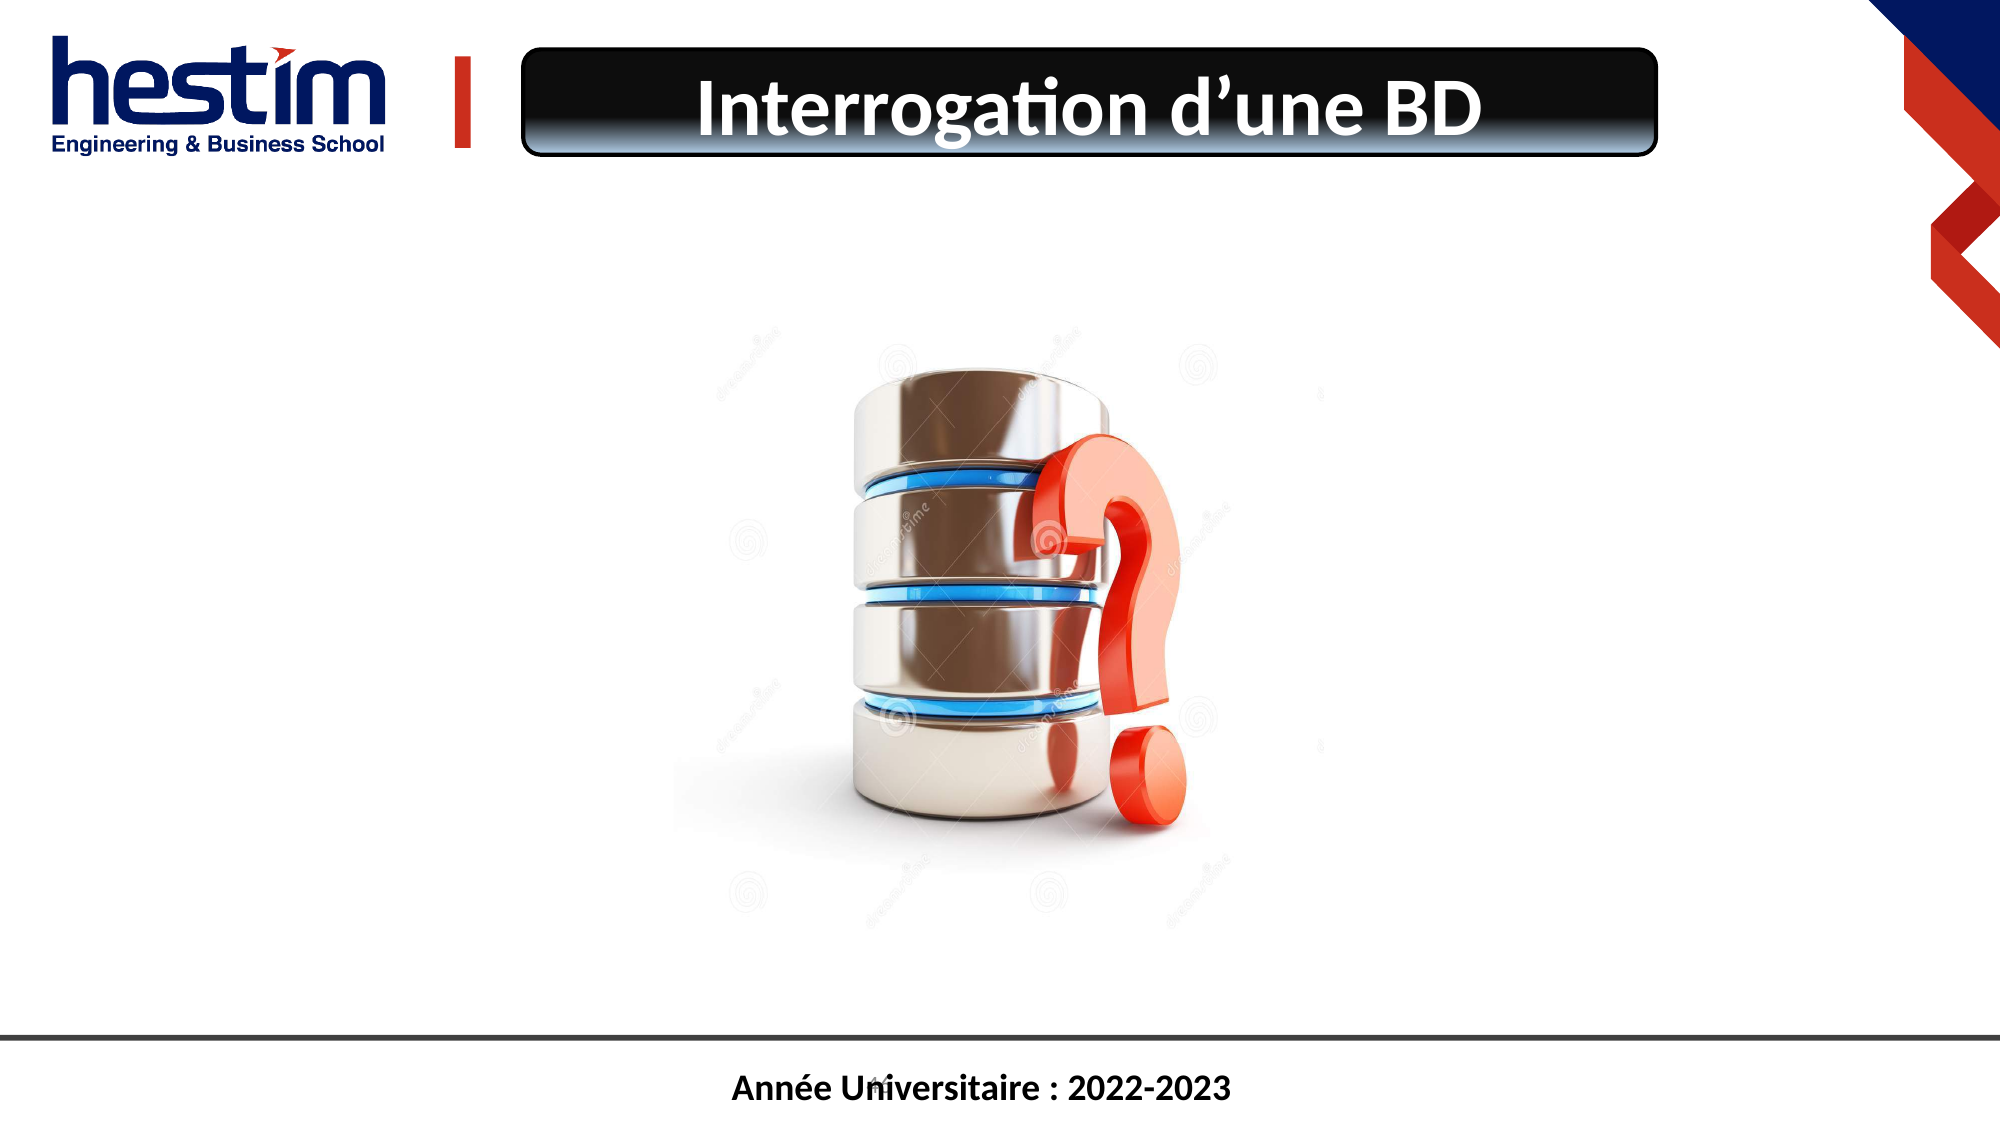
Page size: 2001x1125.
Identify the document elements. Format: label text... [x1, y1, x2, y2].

slide_number 46 [654, 1053, 1105, 1114]
picture [33, 28, 403, 162]
text_box Interrogation d’une BD [522, 48, 1658, 156]
text_box Année Universitaire : 2022-2023 [716, 1056, 1247, 1125]
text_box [1866, 0, 2000, 350]
picture [673, 264, 1324, 935]
text_box [454, 55, 472, 149]
